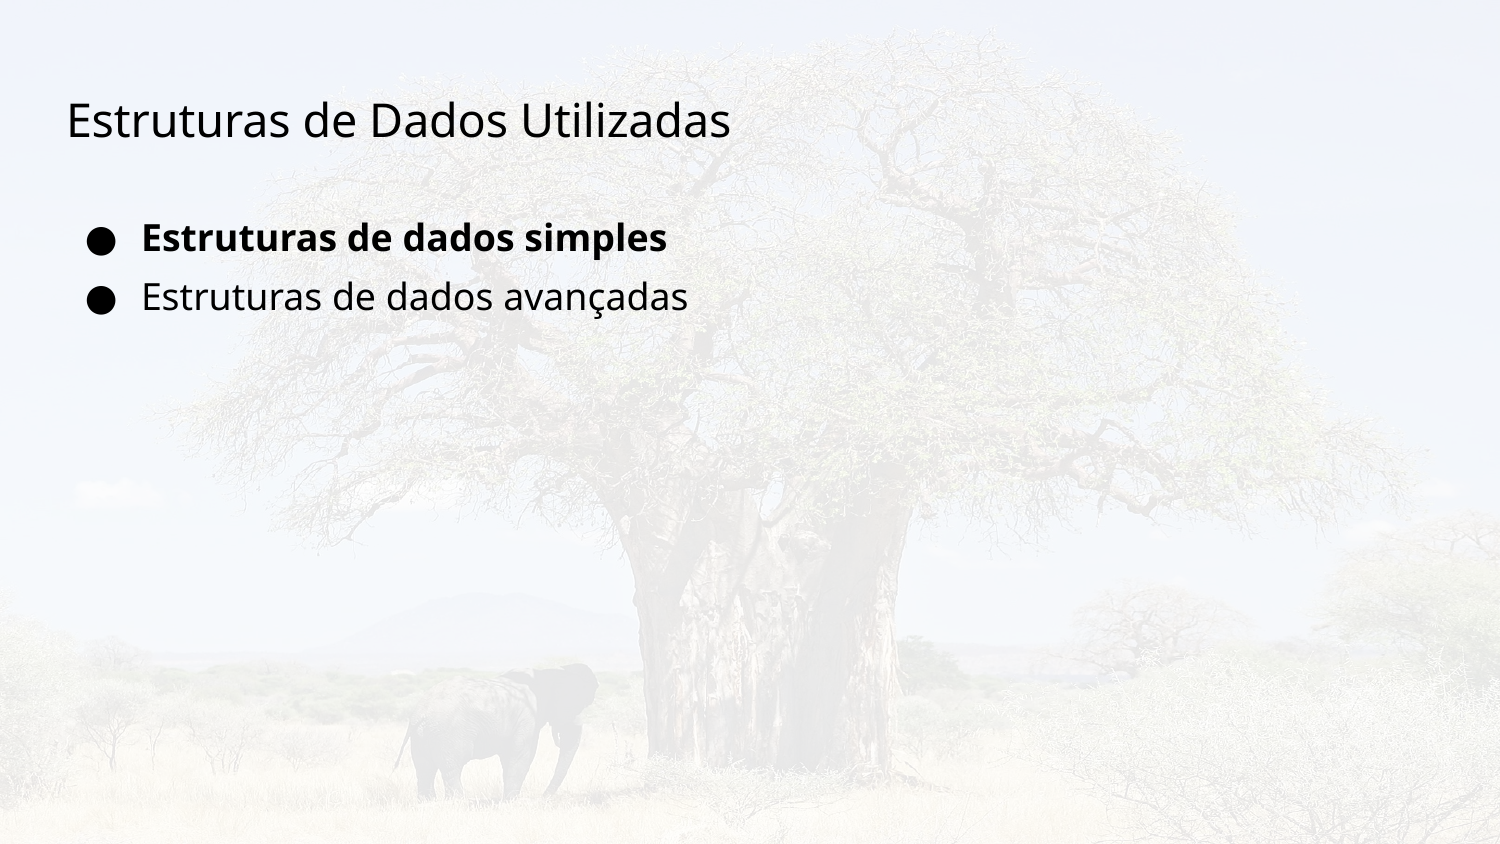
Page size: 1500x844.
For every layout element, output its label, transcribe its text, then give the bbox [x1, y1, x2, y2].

list Estruturas de dados simples Estruturas de dados avançadas [51, 189, 1449, 844]
title Estruturas de Dados Utilizadas [51, 72, 1449, 167]
